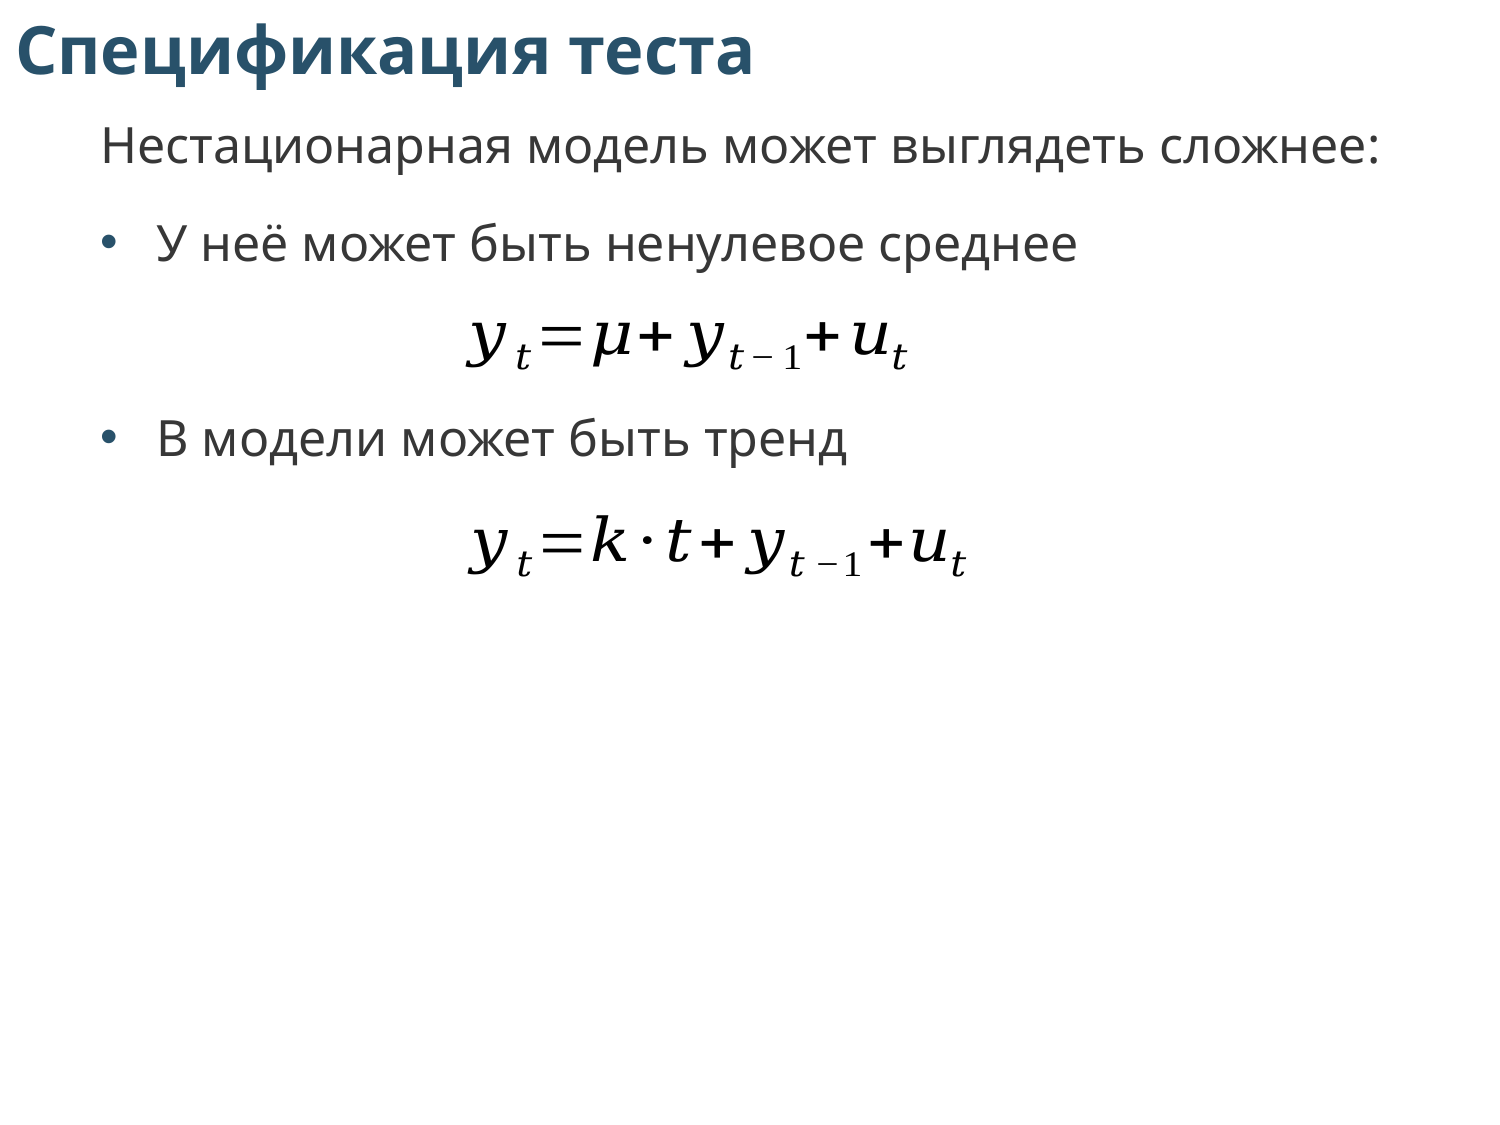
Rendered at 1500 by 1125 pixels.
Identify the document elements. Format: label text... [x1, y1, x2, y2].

text_box Спецификация теста [0, 0, 1500, 96]
text_box Нестационарная модель может выглядеть сложнее: У неё может быть ненулевое среднее В модели может быть тренд [100, 113, 1400, 495]
